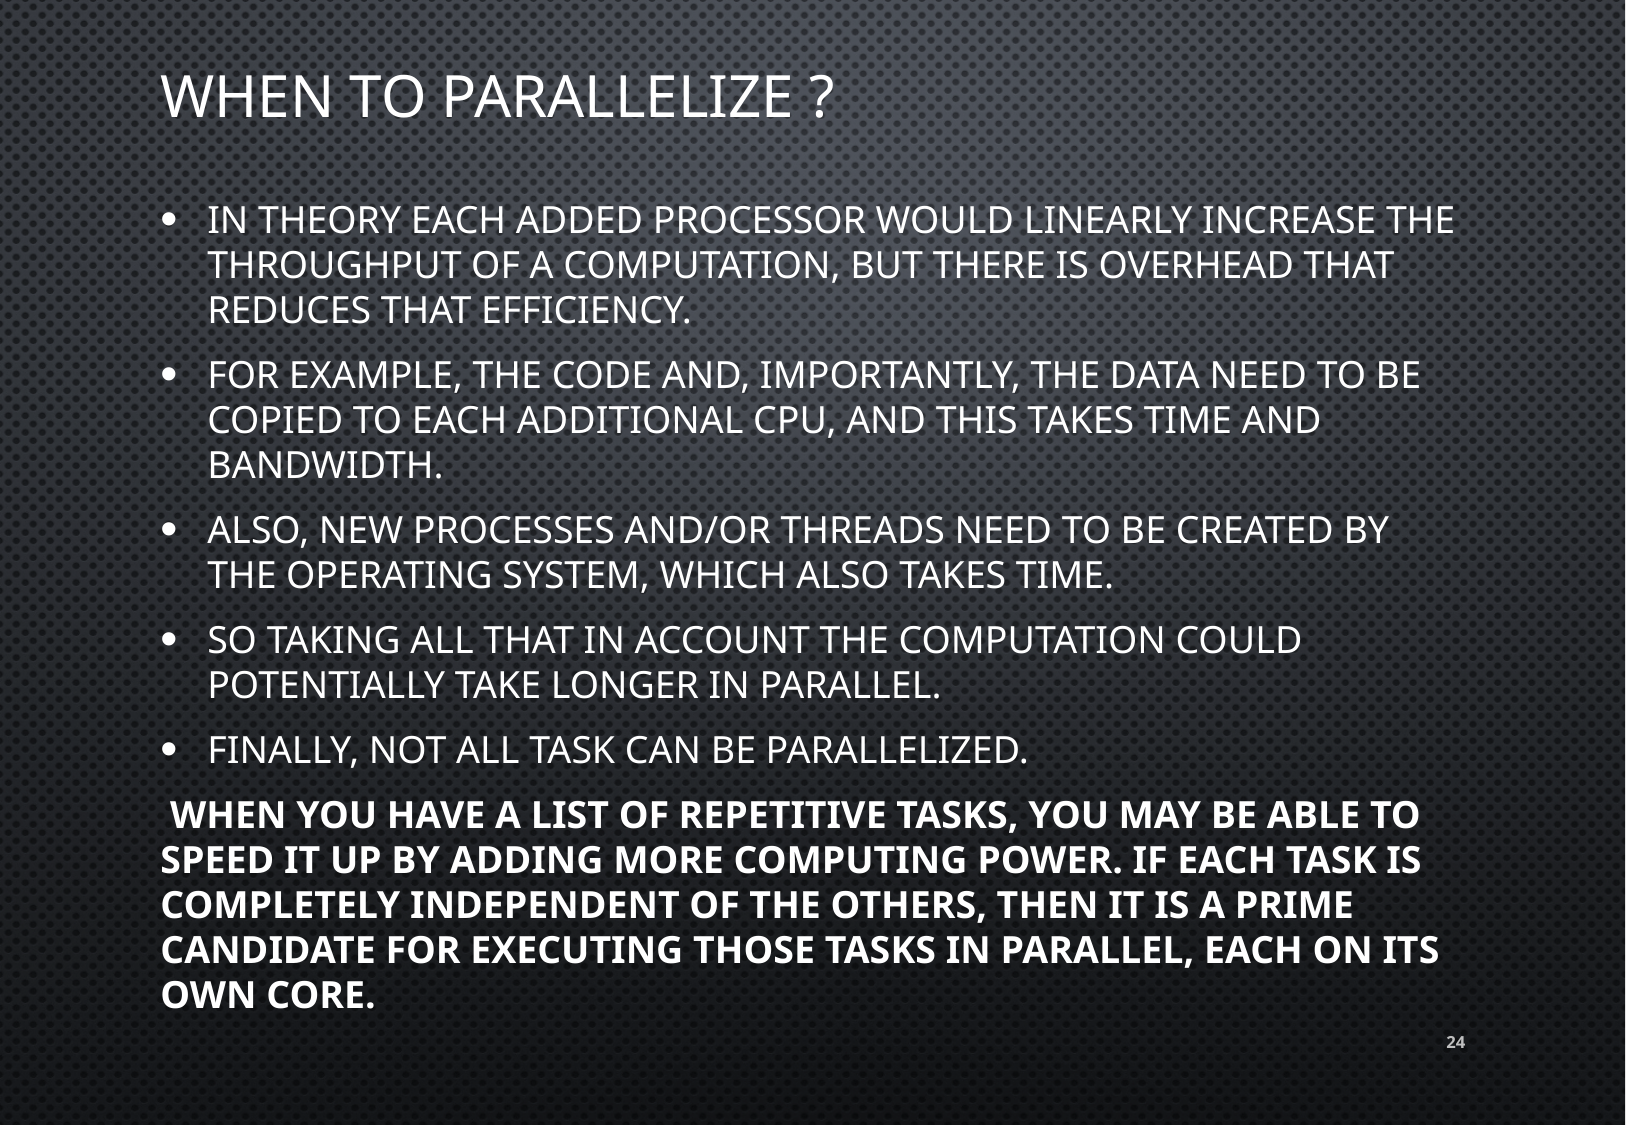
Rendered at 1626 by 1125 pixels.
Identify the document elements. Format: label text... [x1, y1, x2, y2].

title When to parallelize ? [145, 37, 1481, 149]
list in theory each added processor would linearly increase the throughput of a computation, but there is overhead that reduces that efficiency. For example, the code and, importantly, the data need to be copied to each additional CPU, and this takes time and bandwidth. Also, new processes and/or threads need to be created by the operating system, which also takes time. So taking all that in account the computation could potentially take longer in parallel. finally, not all task can be parallelized. When you have a list of repetitive tasks, you may be able to speed it up by adding more computing power. If each task is completely independent of the others, then it is a prime candidate for executing those tasks in parallel, each on its own core. [145, 149, 1481, 1063]
slide_number 24 [1406, 1013, 1481, 1074]
